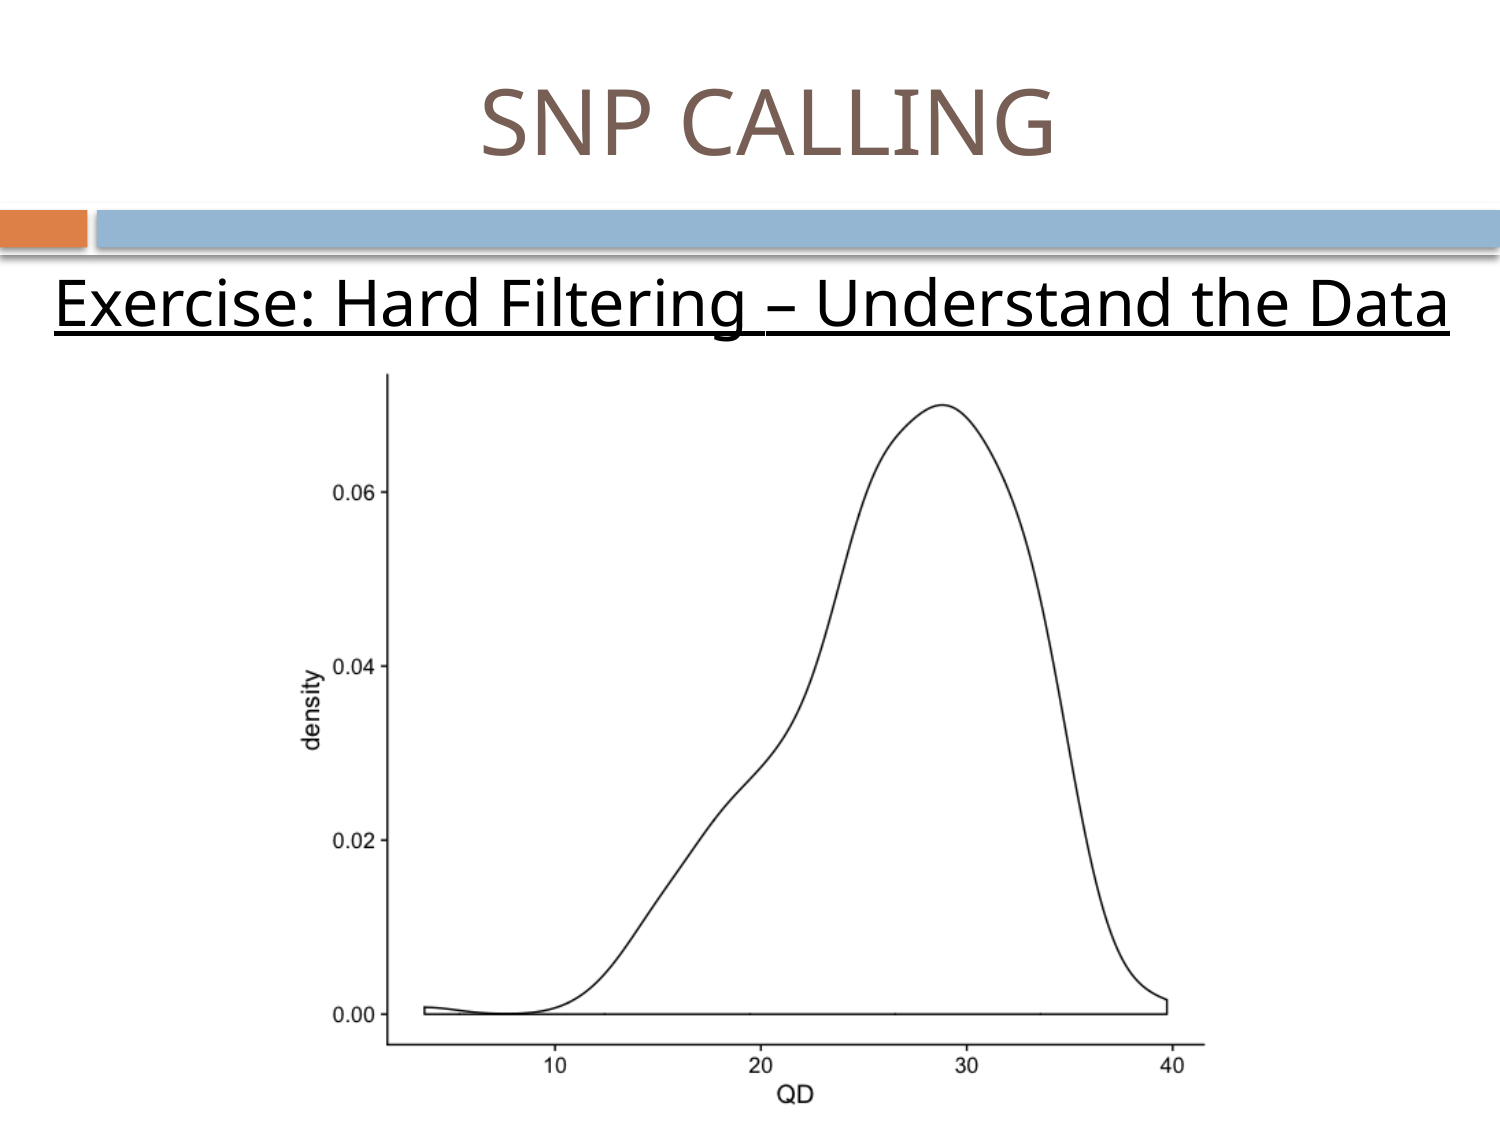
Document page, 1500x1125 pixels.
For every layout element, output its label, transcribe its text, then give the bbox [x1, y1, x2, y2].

picture [280, 361, 1217, 1122]
title SNP CALLING [100, 37, 1438, 200]
list Exercise: Hard Filtering – Understand the Data [24, 254, 1480, 357]
